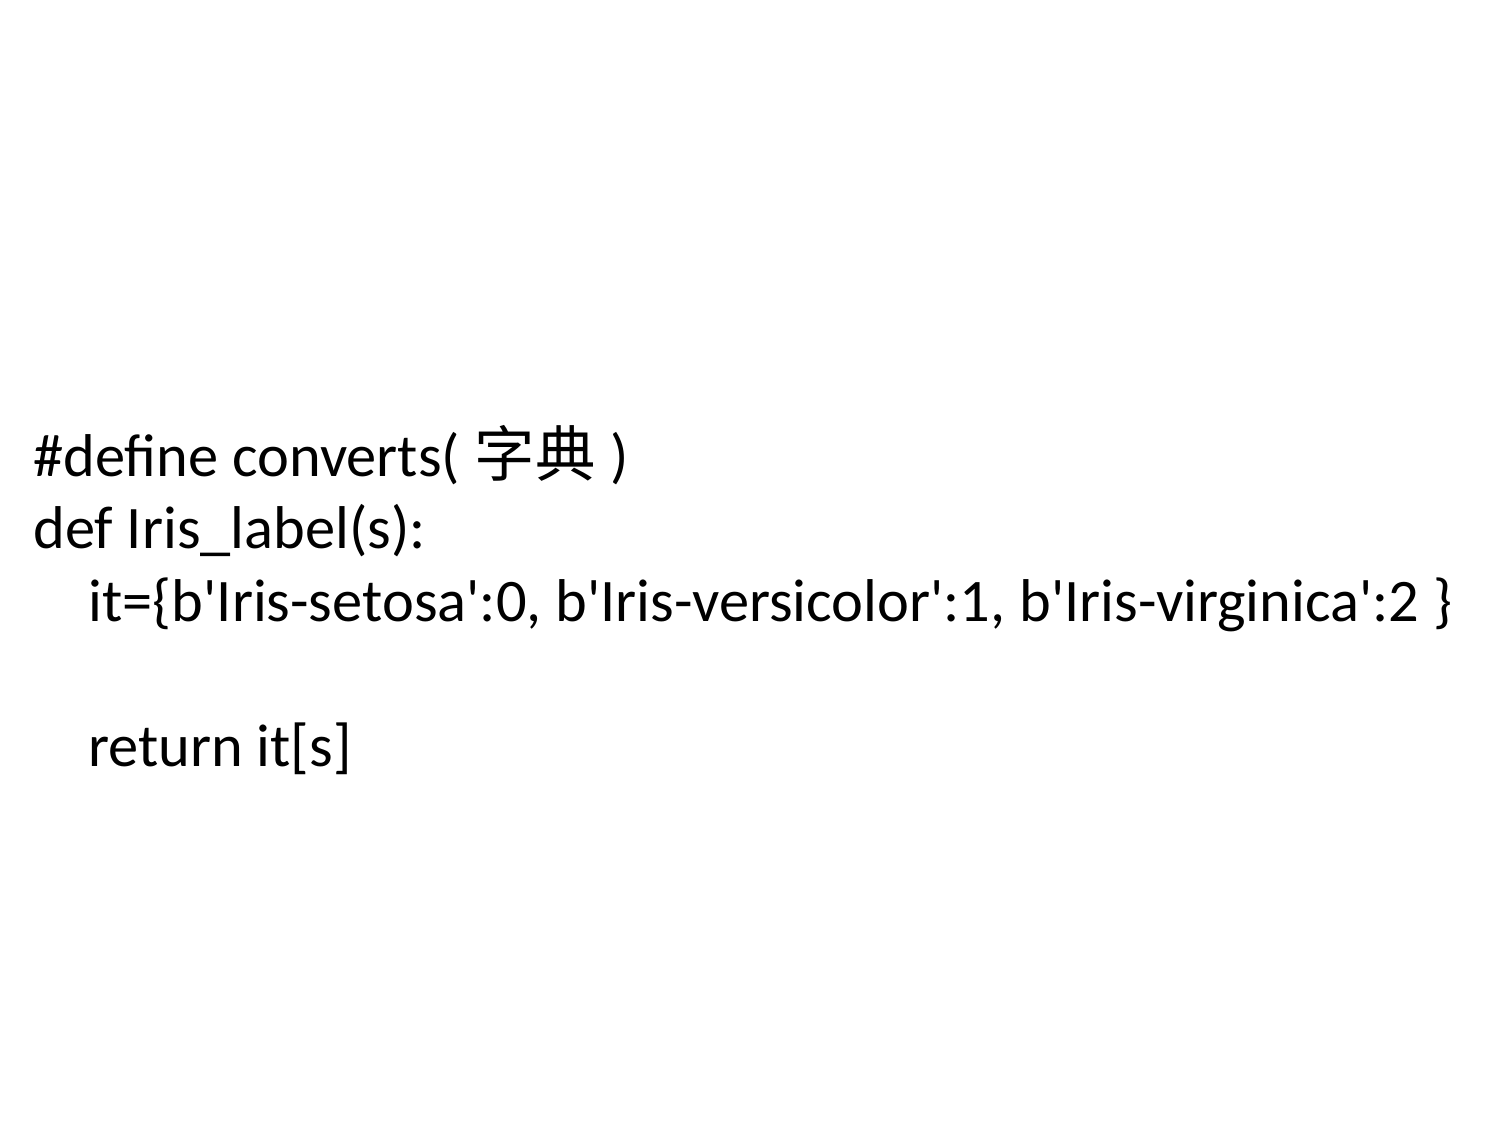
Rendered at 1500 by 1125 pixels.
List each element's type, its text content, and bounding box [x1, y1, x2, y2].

text_box #define converts(字典) def Iris_label(s): it={b'Iris-setosa':0, b'Iris-versicolor':1, b'Iris-virginica':2 } return it[s] [18, 408, 1482, 786]
